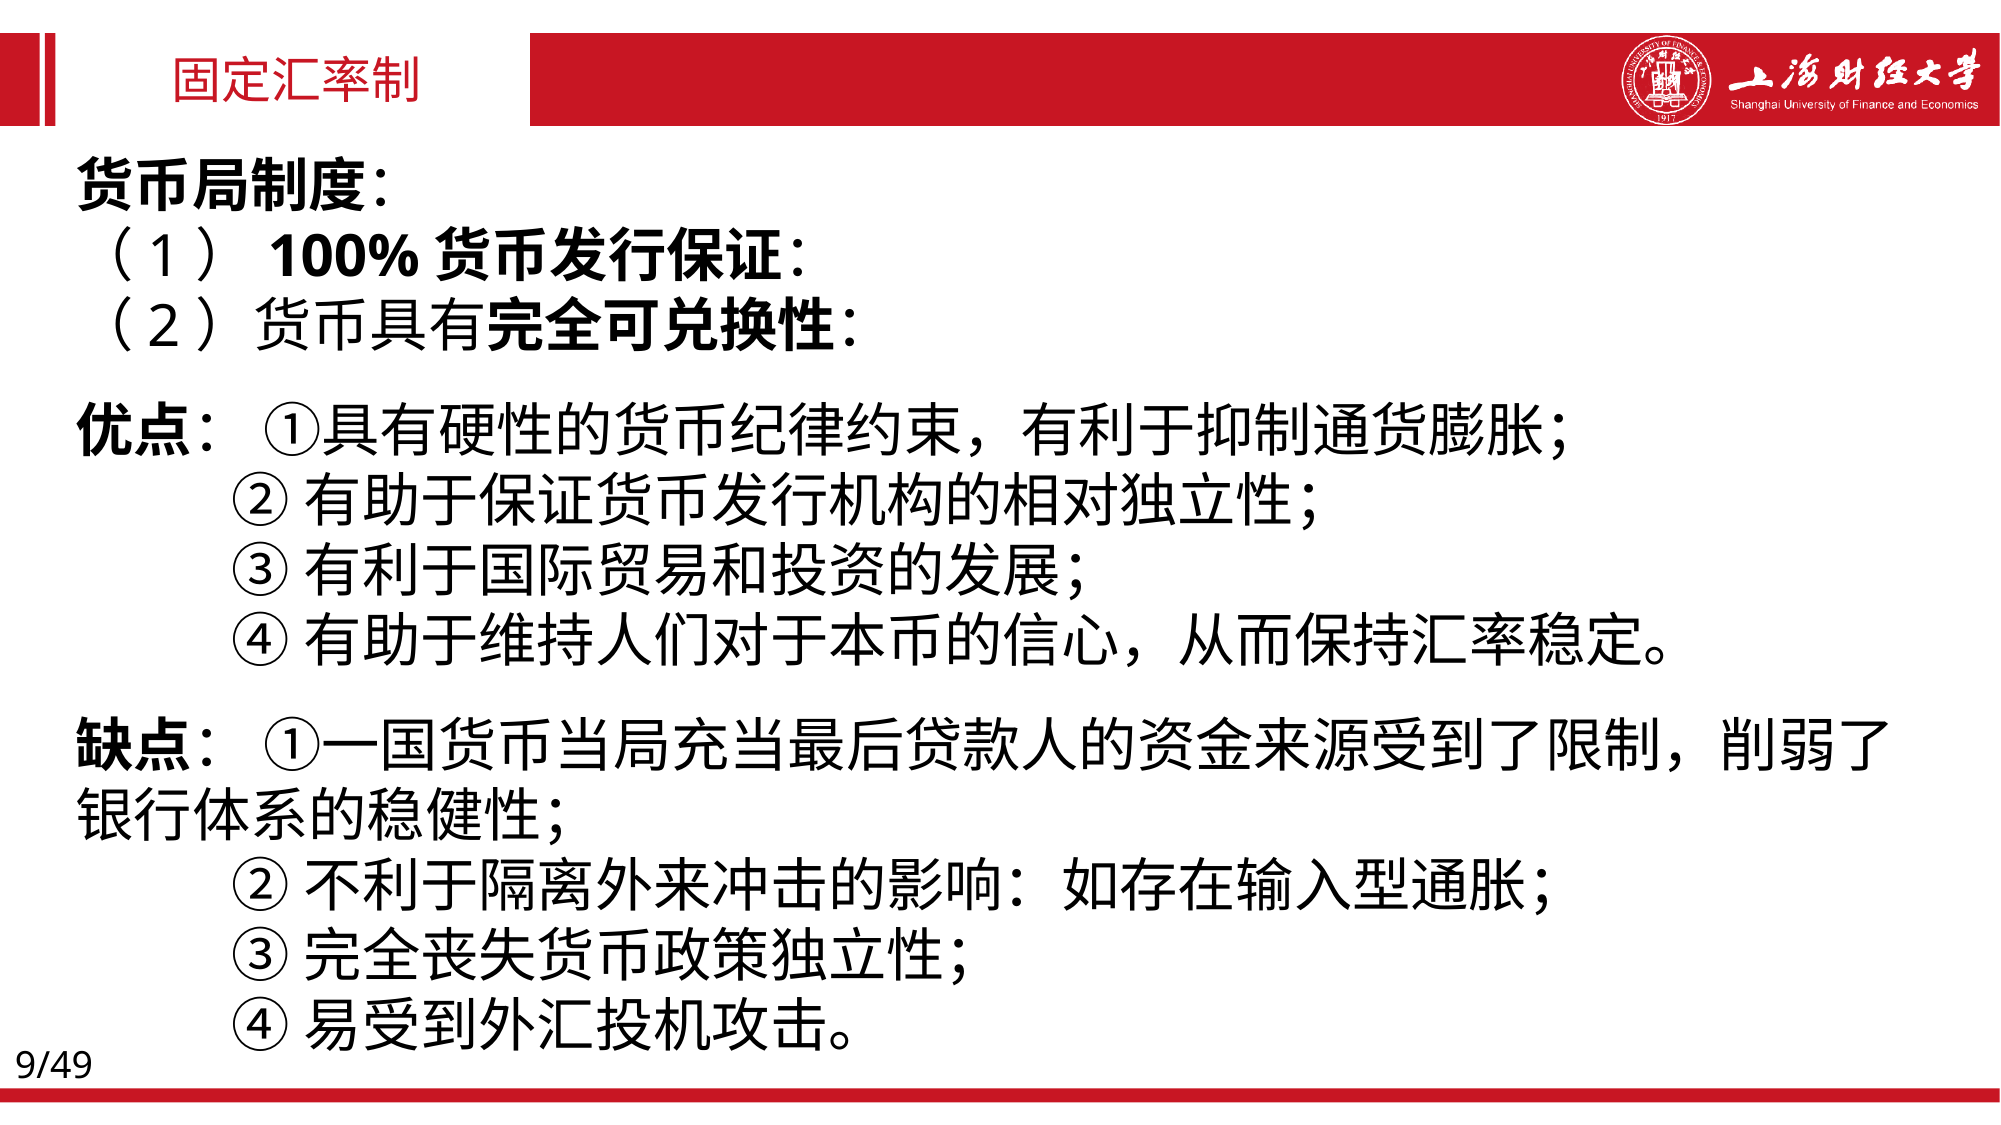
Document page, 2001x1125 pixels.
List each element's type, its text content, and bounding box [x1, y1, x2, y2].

text_box 货币局制度： （1）100%货币发行保证： （2）货币具有完全可兑换性： 优点： ①具有硬性的货币纪律约束，有利于抑制通货膨胀； ②有助于保证货币发行机构的相对独立性； ③有利于国际贸易和投资的发展； ④有助于维持人们对于本币的信心，从而保持汇率稳定。 缺点： ①一国货币当局充当最后贷款人的资金来源受到了限制，削弱了银行体系的稳健性； ②不利于隔离外来冲击的影响：如存在输入型通胀； ③完全丧失货币政策独立性； ④易受到外汇投机攻击。 [60, 141, 1939, 1066]
text_box 固定汇率制 [157, 41, 437, 116]
picture [1595, 0, 2000, 172]
